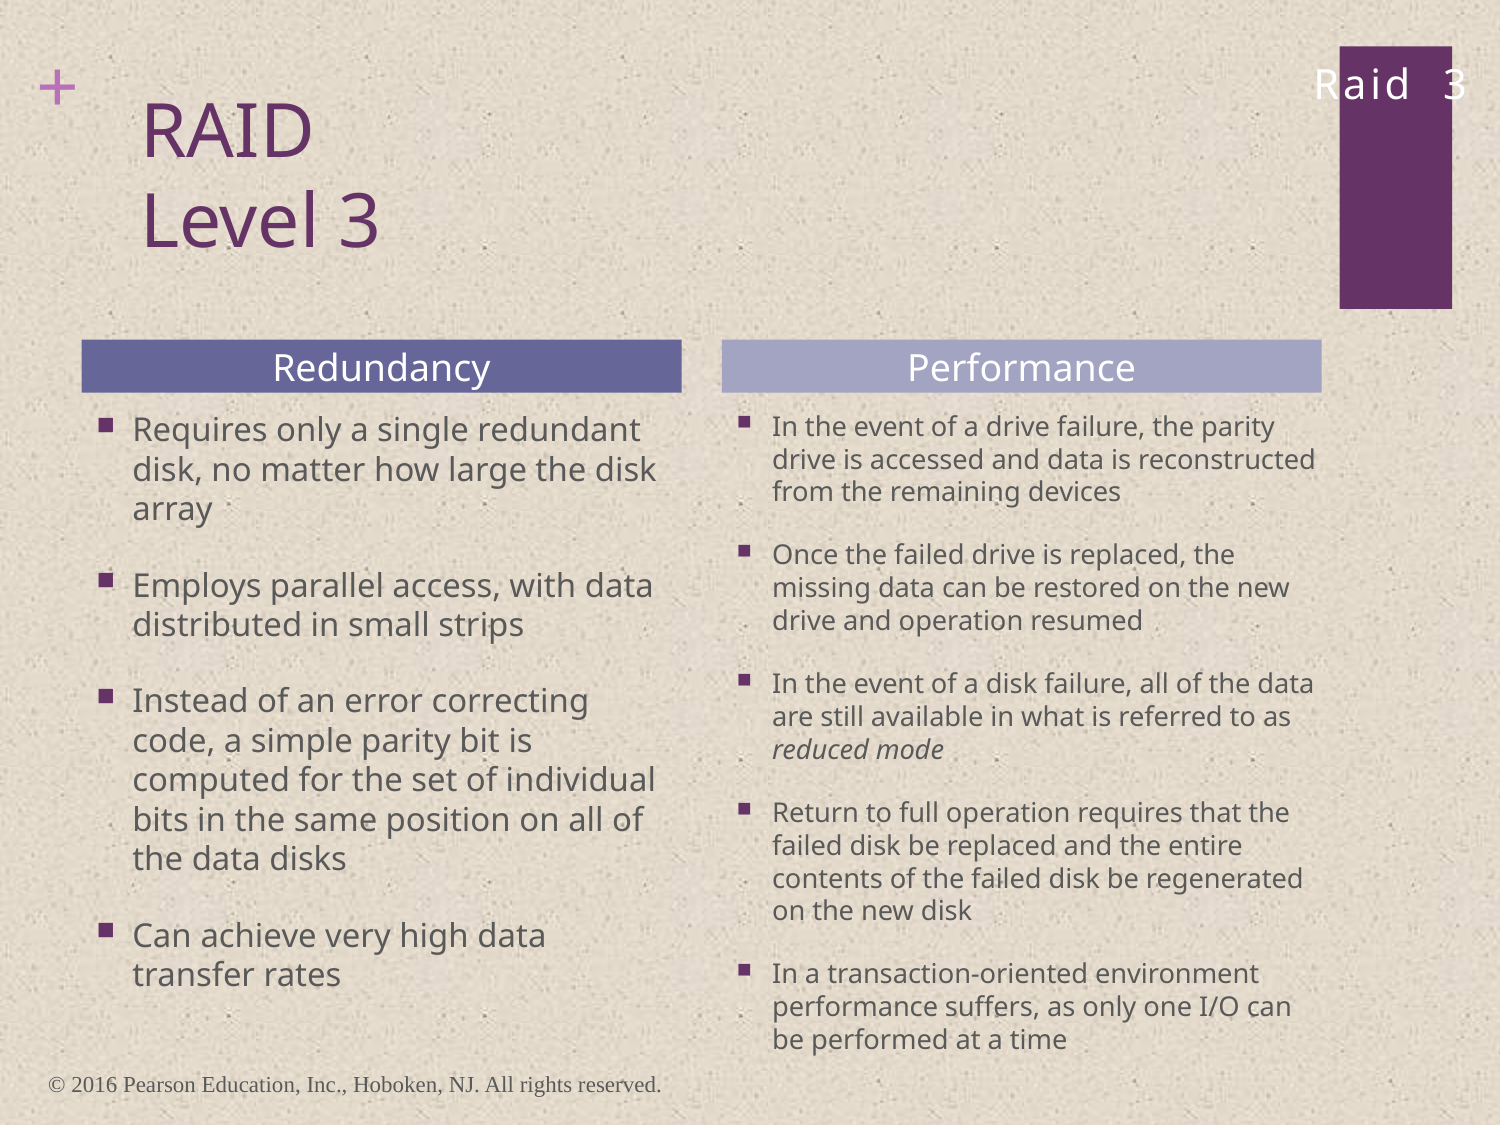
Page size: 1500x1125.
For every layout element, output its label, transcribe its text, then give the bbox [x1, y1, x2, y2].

footer © 2016 Pearson Education, Inc., Hoboken, NJ. All rights reserved. [33, 1053, 1038, 1114]
title RAID Level 3 [125, 75, 456, 259]
picture [0, 0, 1500, 1125]
list Performance [721, 339, 1322, 393]
text_box Raid 3 [1298, 50, 1483, 115]
list Requires only a single redundant disk, no matter how large the disk array Employs parallel access, with data distributed in small strips Instead of an error correcting code, a simple parity bit is computed for the set of individual bits in the same position on all of the data disks Can achieve very high data transfer rates [81, 401, 682, 1005]
list Redundancy [81, 339, 682, 393]
list In the event of a drive failure, the parity drive is accessed and data is reconstructed from the remaining devices Once the failed drive is replaced, the missing data can be restored on the new drive and operation resumed In the event of a disk failure, all of the data are still available in what is referred to as reduced mode Return to full operation requires that the failed disk be replaced and the entire contents of the failed disk be regenerated on the new disk In a transaction-oriented environment performance suffers, as only one I/O can be performed at a time [721, 401, 1338, 1075]
